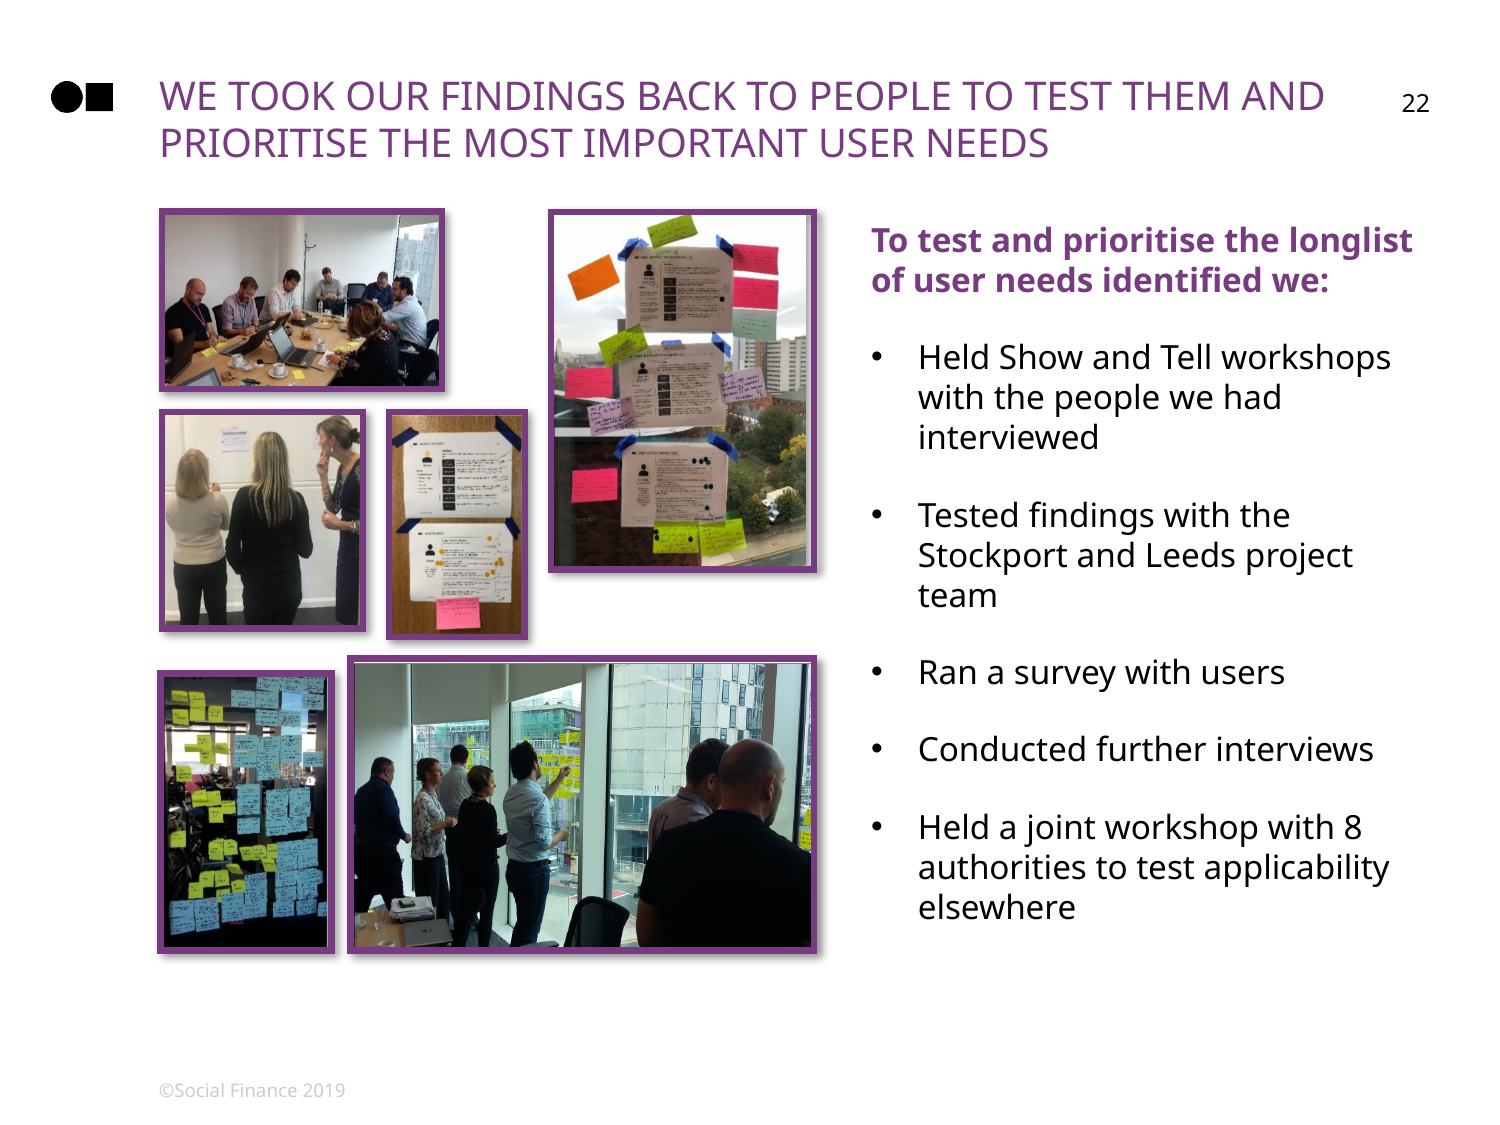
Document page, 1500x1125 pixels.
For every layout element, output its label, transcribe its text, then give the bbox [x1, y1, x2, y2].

picture [157, 215, 859, 634]
picture [110, 661, 812, 948]
picture [164, 214, 439, 387]
slide_number 22 [1388, 87, 1431, 148]
text_box To test and prioritise the longlist of user needs identified we: Held Show and Tell workshops with the people we had interviewed Tested findings with the Stockport and Leeds project team Ran a survey with users Conducted further interviews Held a joint workshop with 8 authorities to test applicability elsewhere [871, 219, 1434, 926]
picture [51, 81, 113, 113]
title we took our findings back to people to test them and prioritise the most important user needs [159, 70, 1357, 183]
